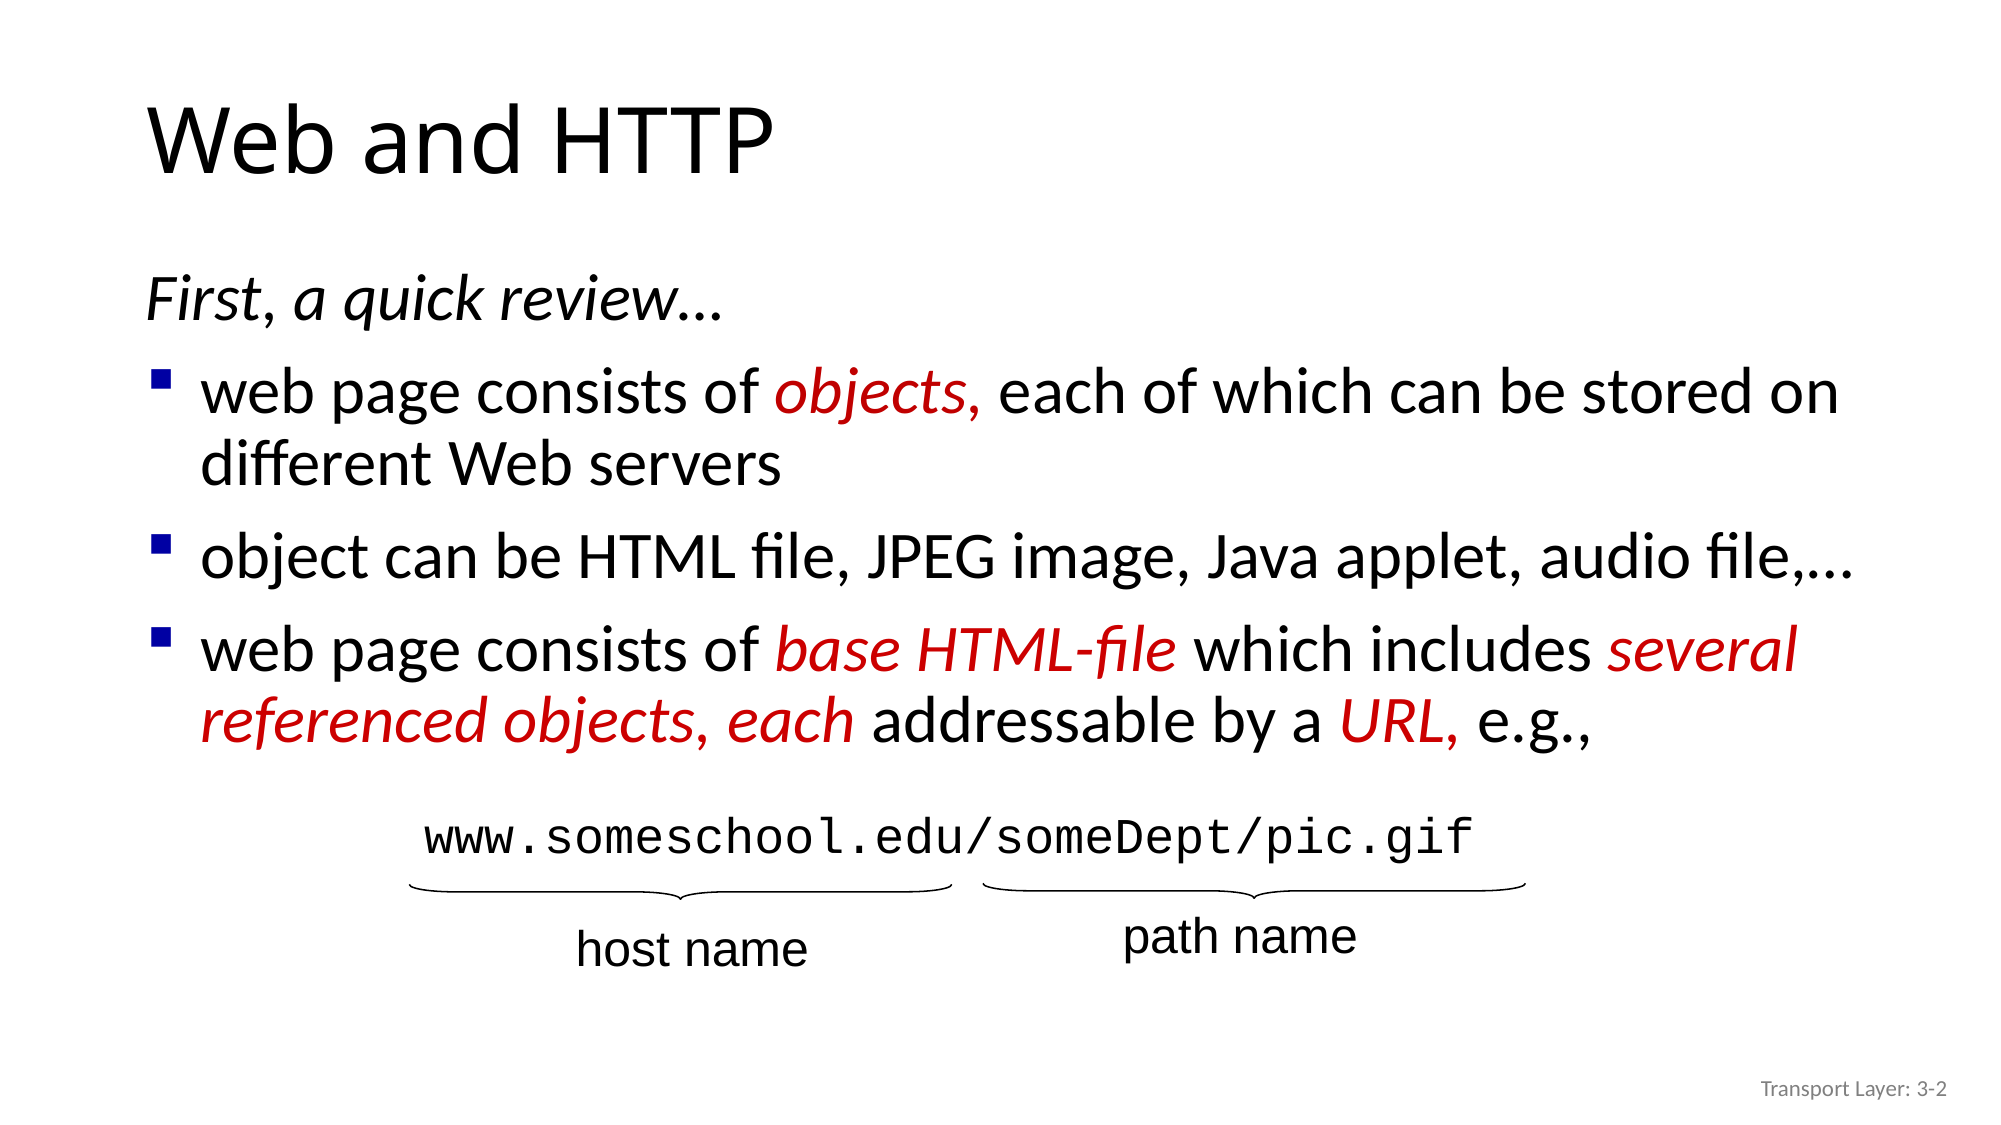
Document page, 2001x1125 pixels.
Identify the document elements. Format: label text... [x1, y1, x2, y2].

slide_number Transport Layer: 3-2 [1512, 1056, 1963, 1117]
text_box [404, 796, 1526, 984]
title Web and HTTP [131, 70, 1856, 218]
text_box First, a quick review… web page consists of objects, each of which can be stored on different Web servers object can be HTML file, JPEG image, Java applet, audio file,… web page consists of base HTML-file which includes several referenced objects, each addressable by a URL, e.g., [109, 255, 1878, 1019]
